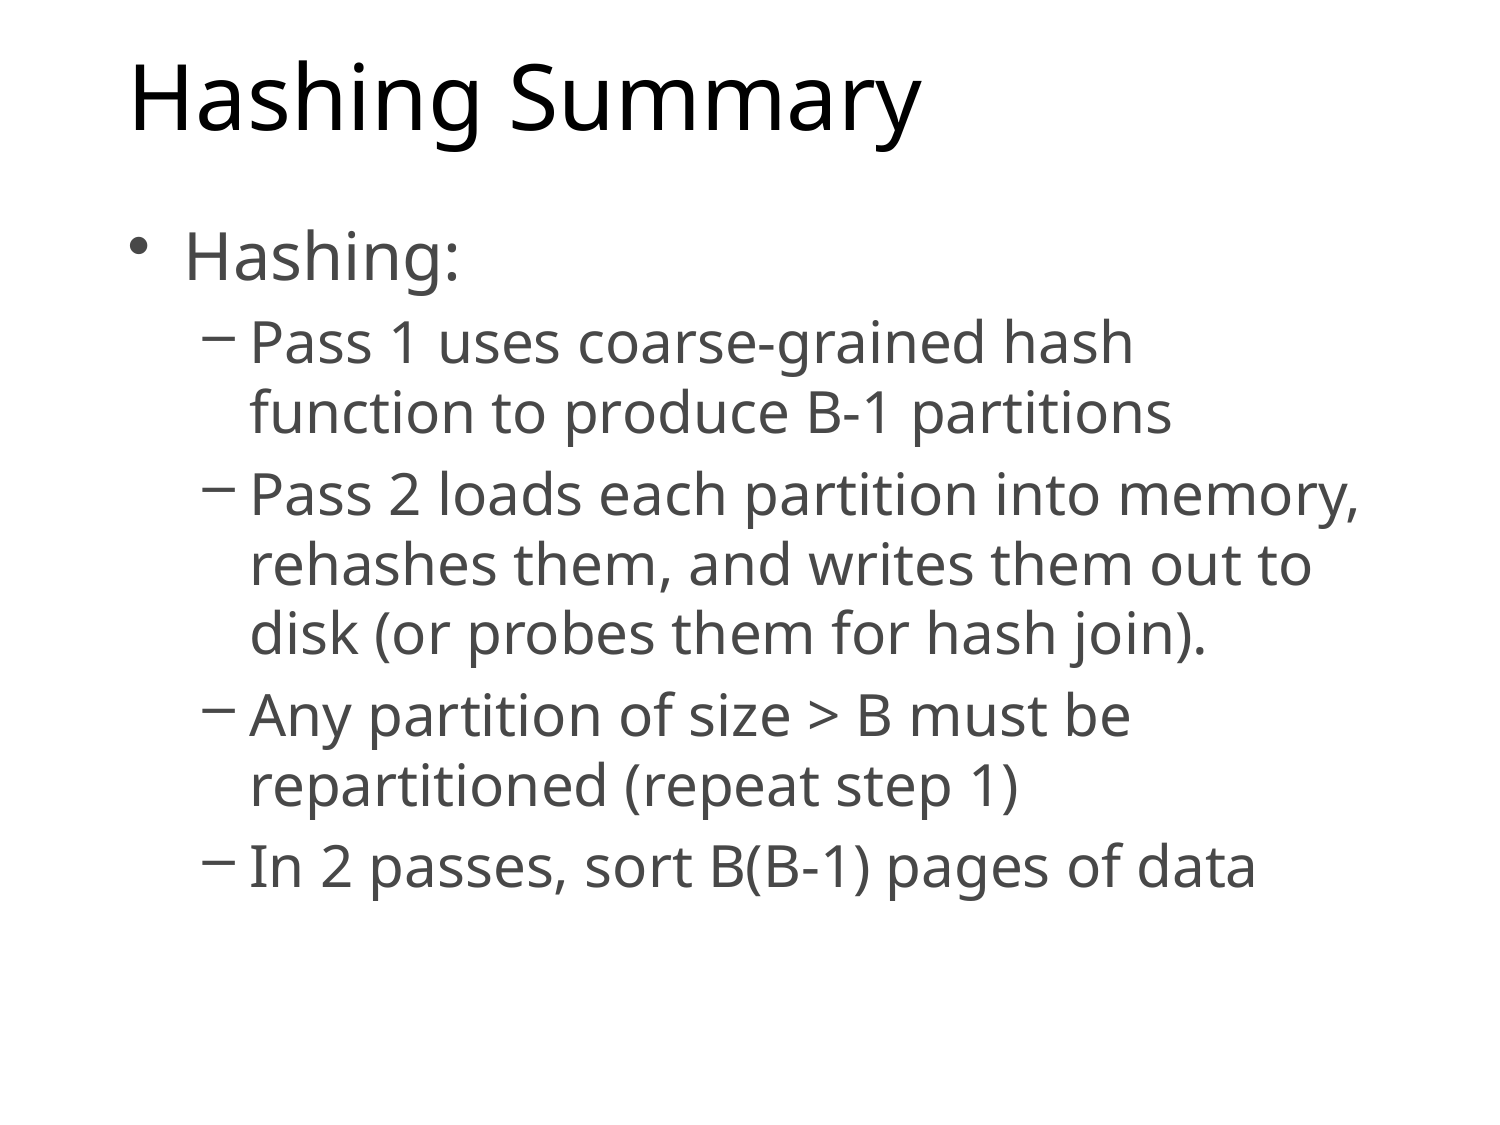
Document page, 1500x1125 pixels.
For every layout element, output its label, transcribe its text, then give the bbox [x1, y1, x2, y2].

title Hashing Summary [112, 0, 1388, 137]
list Hashing: Pass 1 uses coarse-grained hash function to produce B-1 partitions Pass 2 loads each partition into memory, rehashes them, and writes them out to disk (or probes them for hash join). Any partition of size > B must be repartitioned (repeat step 1) In 2 passes, sort B(B-1) pages of data [112, 137, 1388, 976]
